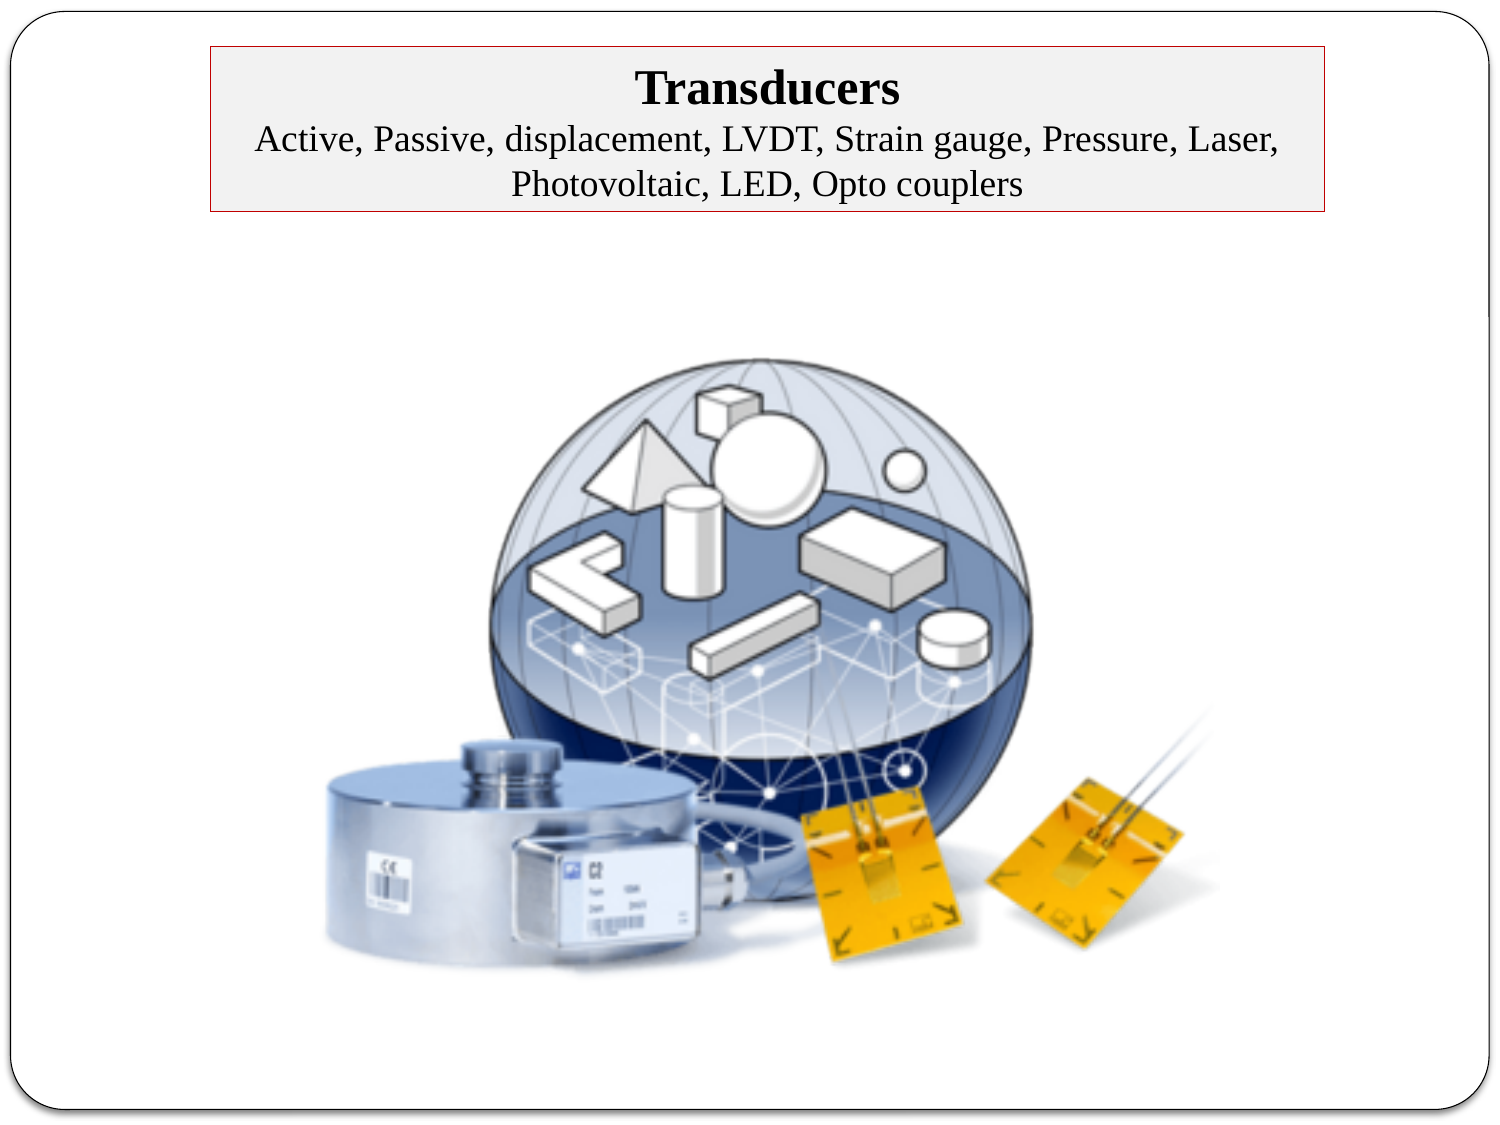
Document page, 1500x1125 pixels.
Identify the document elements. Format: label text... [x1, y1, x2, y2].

text_box Transducers Active, Passive, displacement, LVDT, Strain gauge, Pressure, Laser, Photovoltaic, LED, Opto couplers [210, 46, 1325, 212]
picture [304, 327, 1221, 1004]
